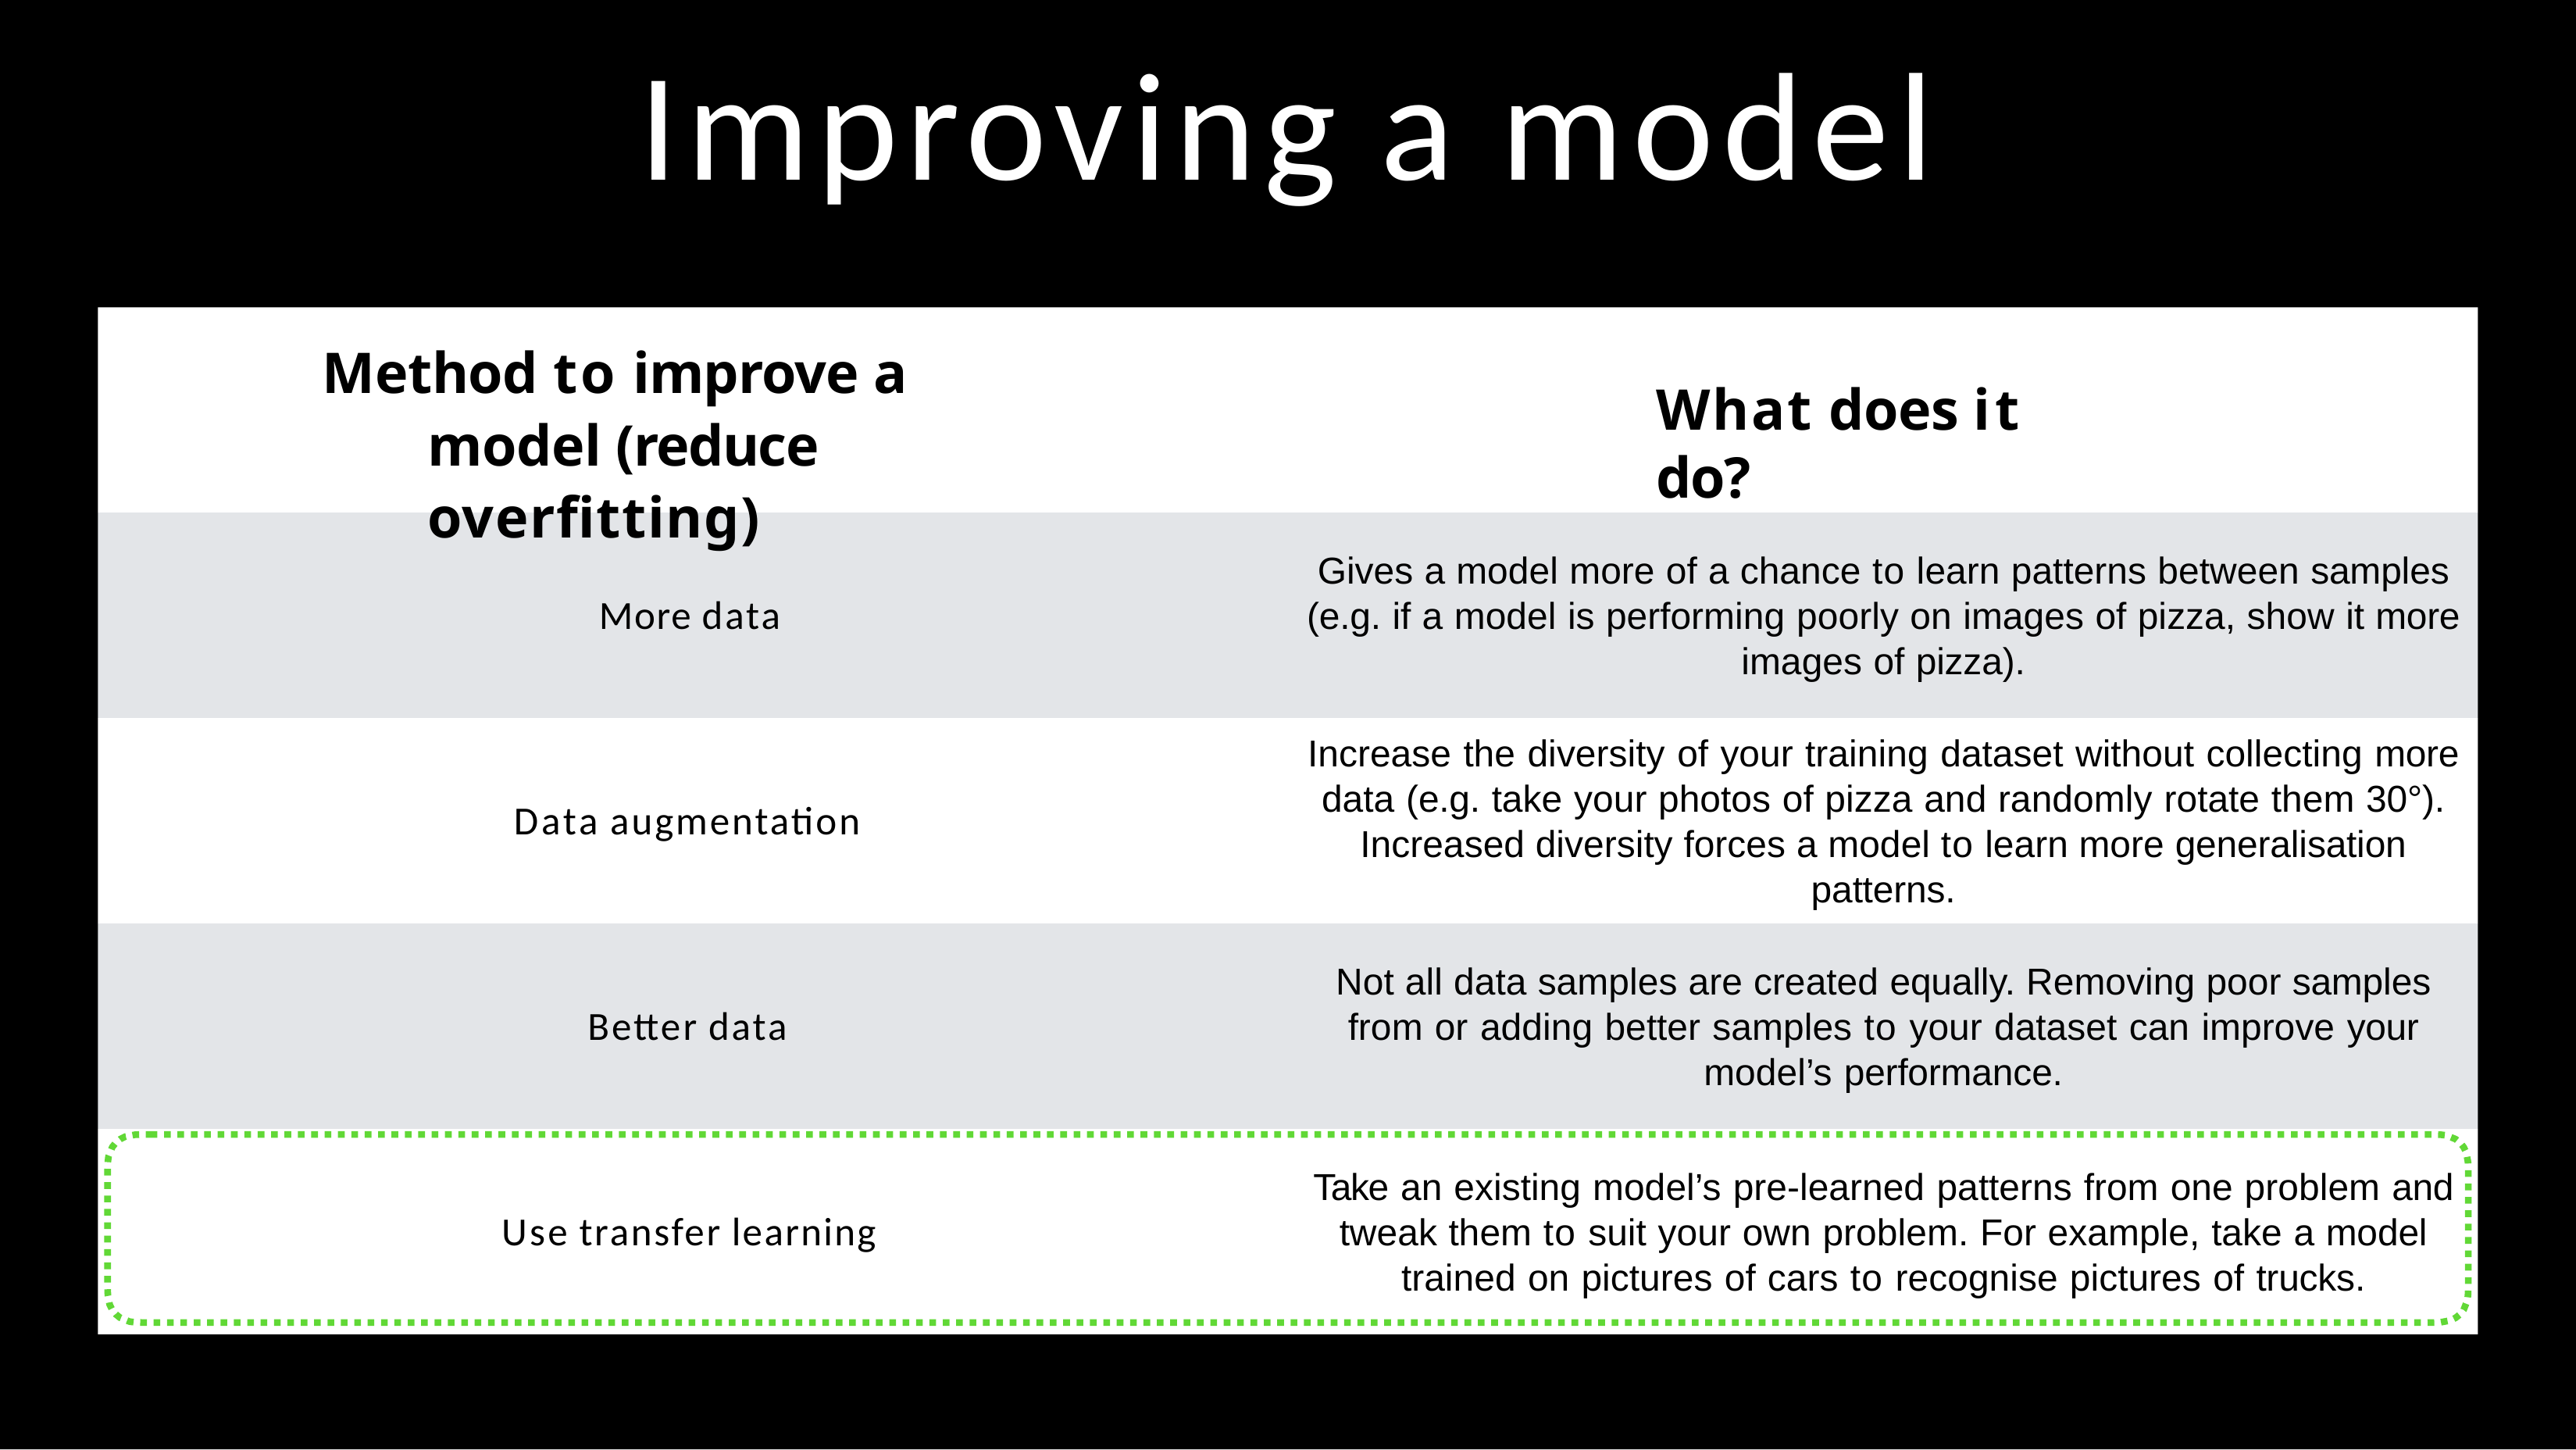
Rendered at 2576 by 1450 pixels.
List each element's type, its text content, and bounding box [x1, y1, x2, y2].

title Improving a model [44, 0, 2532, 268]
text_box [98, 307, 2478, 1335]
